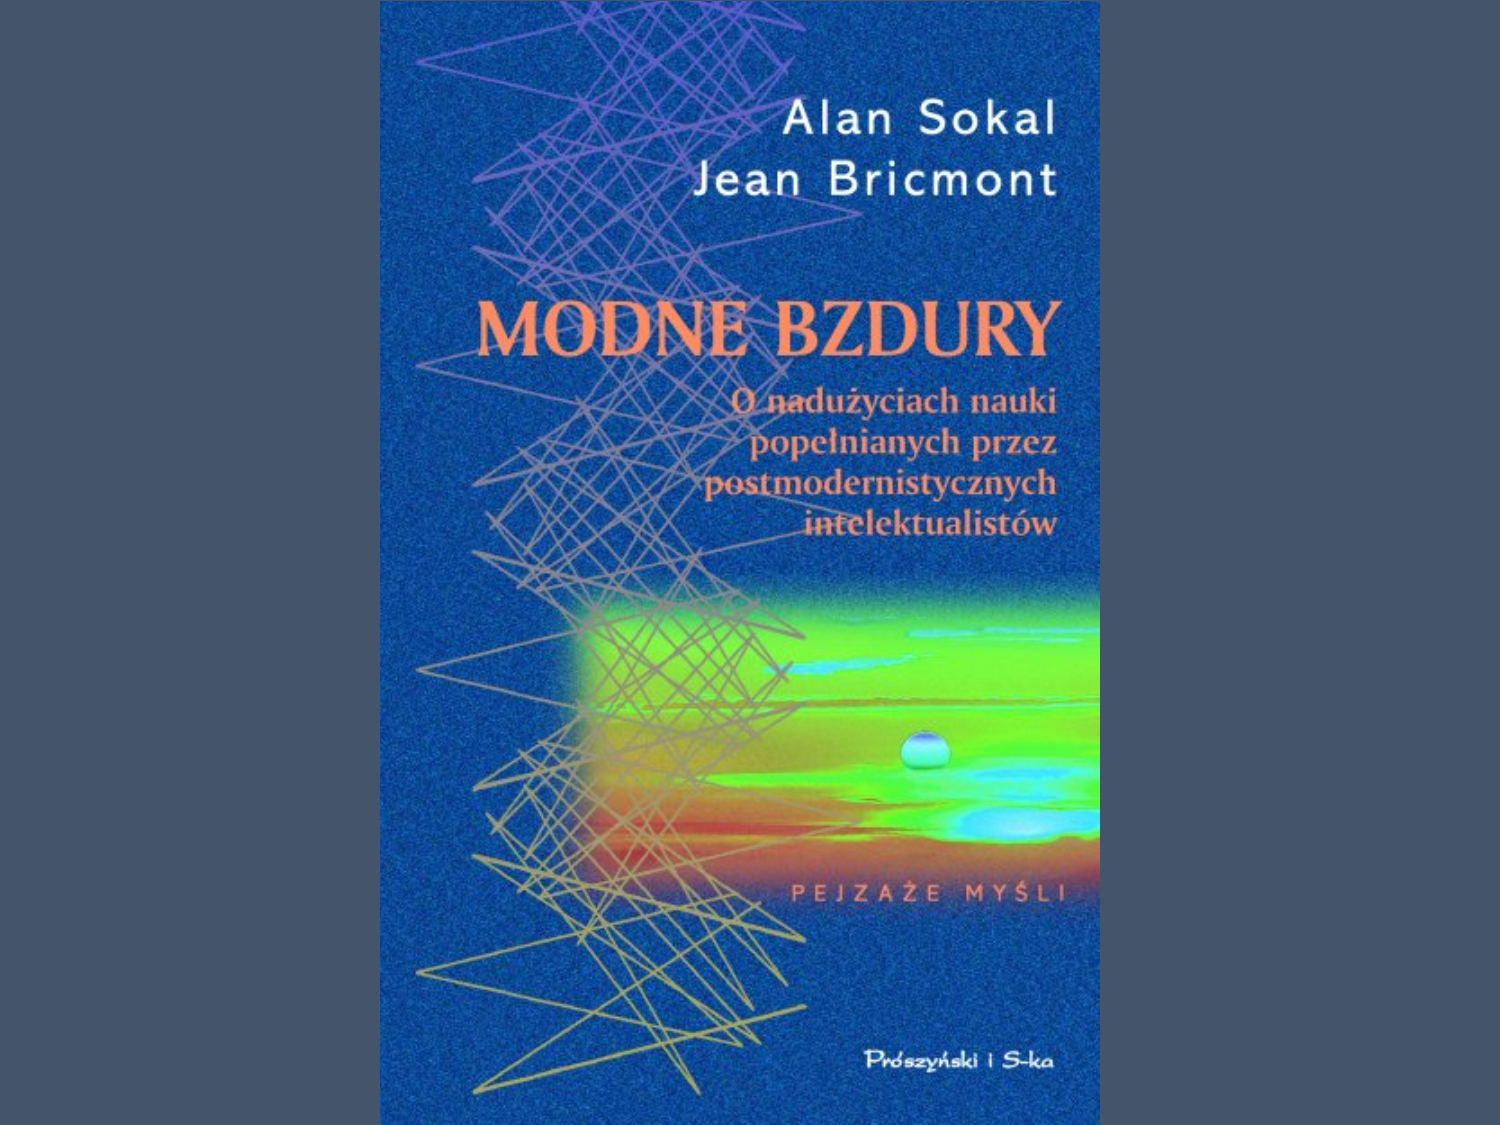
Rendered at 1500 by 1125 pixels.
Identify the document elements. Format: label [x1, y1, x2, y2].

list [379, 1, 1100, 1125]
